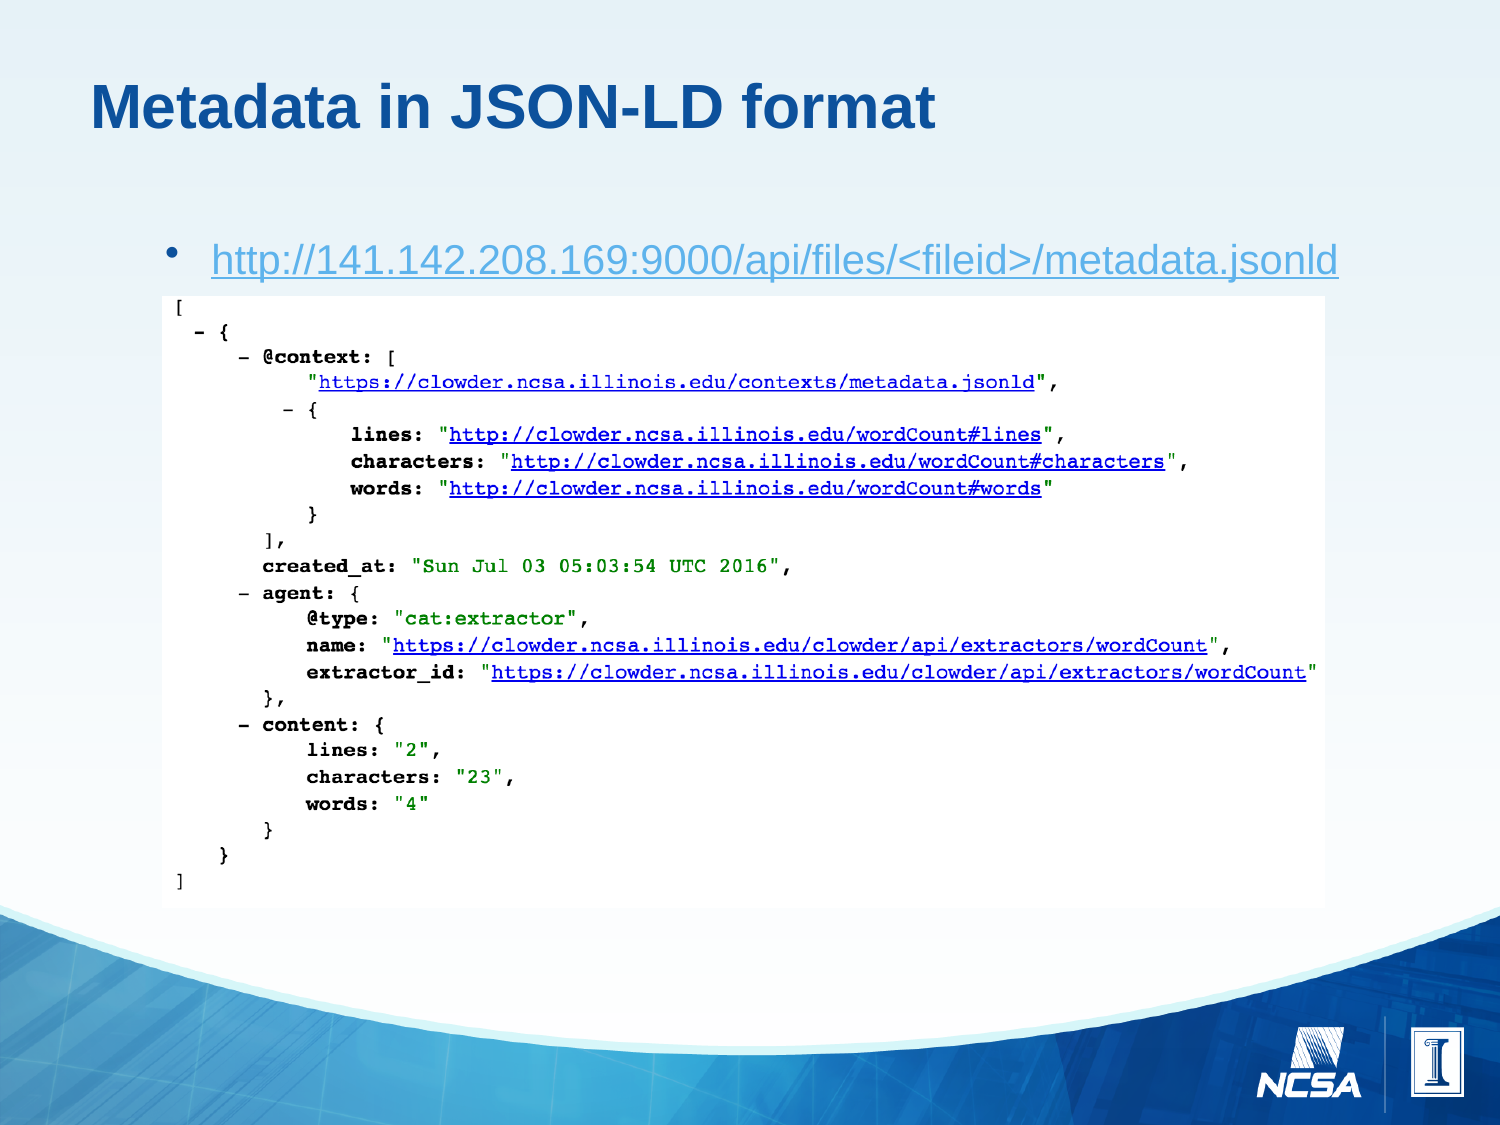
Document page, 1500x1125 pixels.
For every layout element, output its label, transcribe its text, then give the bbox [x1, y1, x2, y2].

picture [0, 0, 1500, 1125]
list http://141.142.208.169:9000/api/files/<fileid>/metadata.jsonld [75, 224, 1425, 1000]
title Metadata in JSON-LD format [75, 45, 1425, 163]
